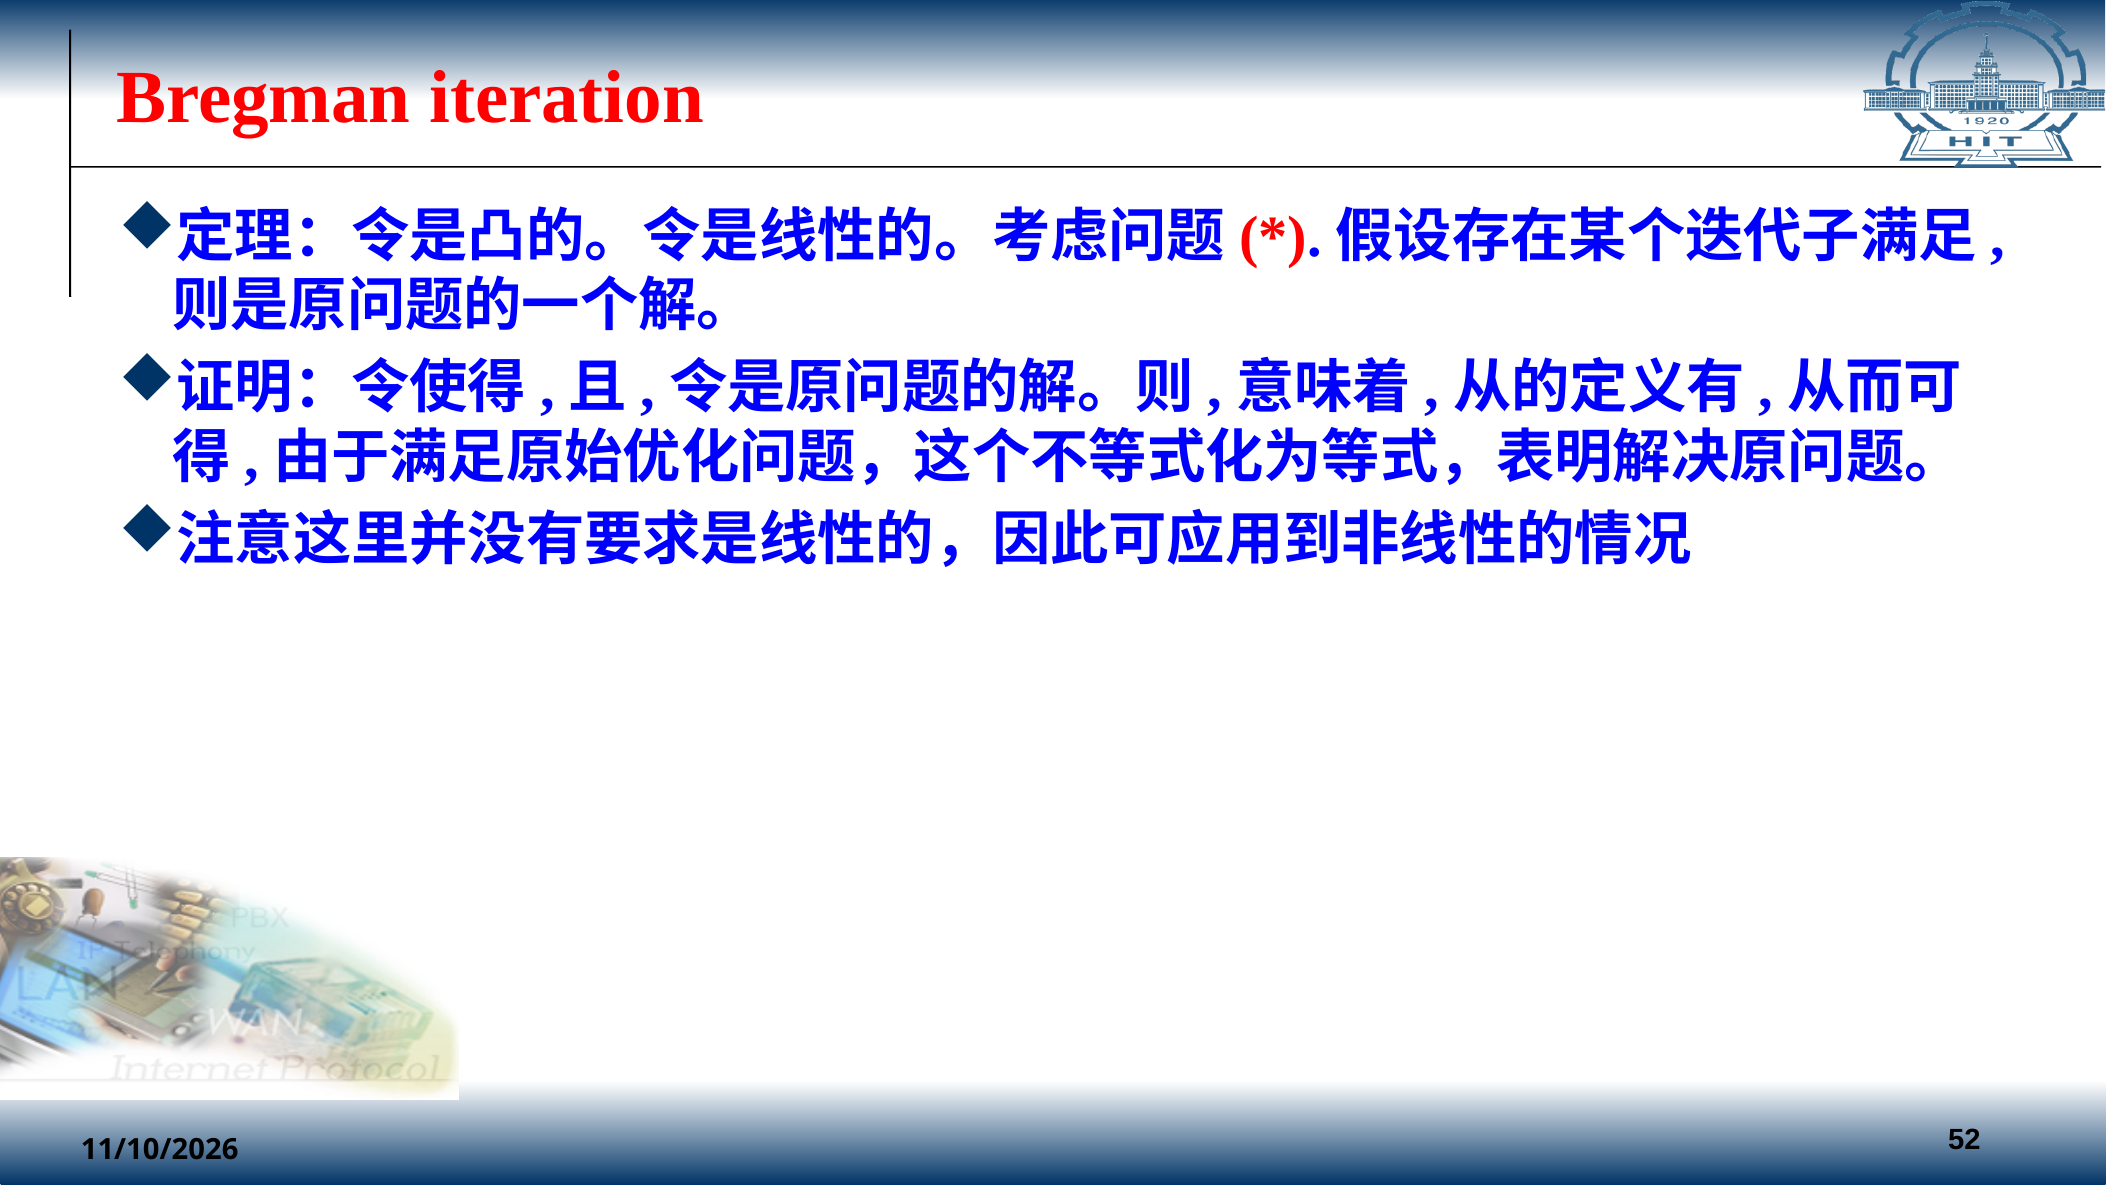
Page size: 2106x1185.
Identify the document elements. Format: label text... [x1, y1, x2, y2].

picture [0, 857, 459, 1100]
title Bregman iteration [101, 29, 1941, 155]
picture [1863, 1, 2106, 167]
